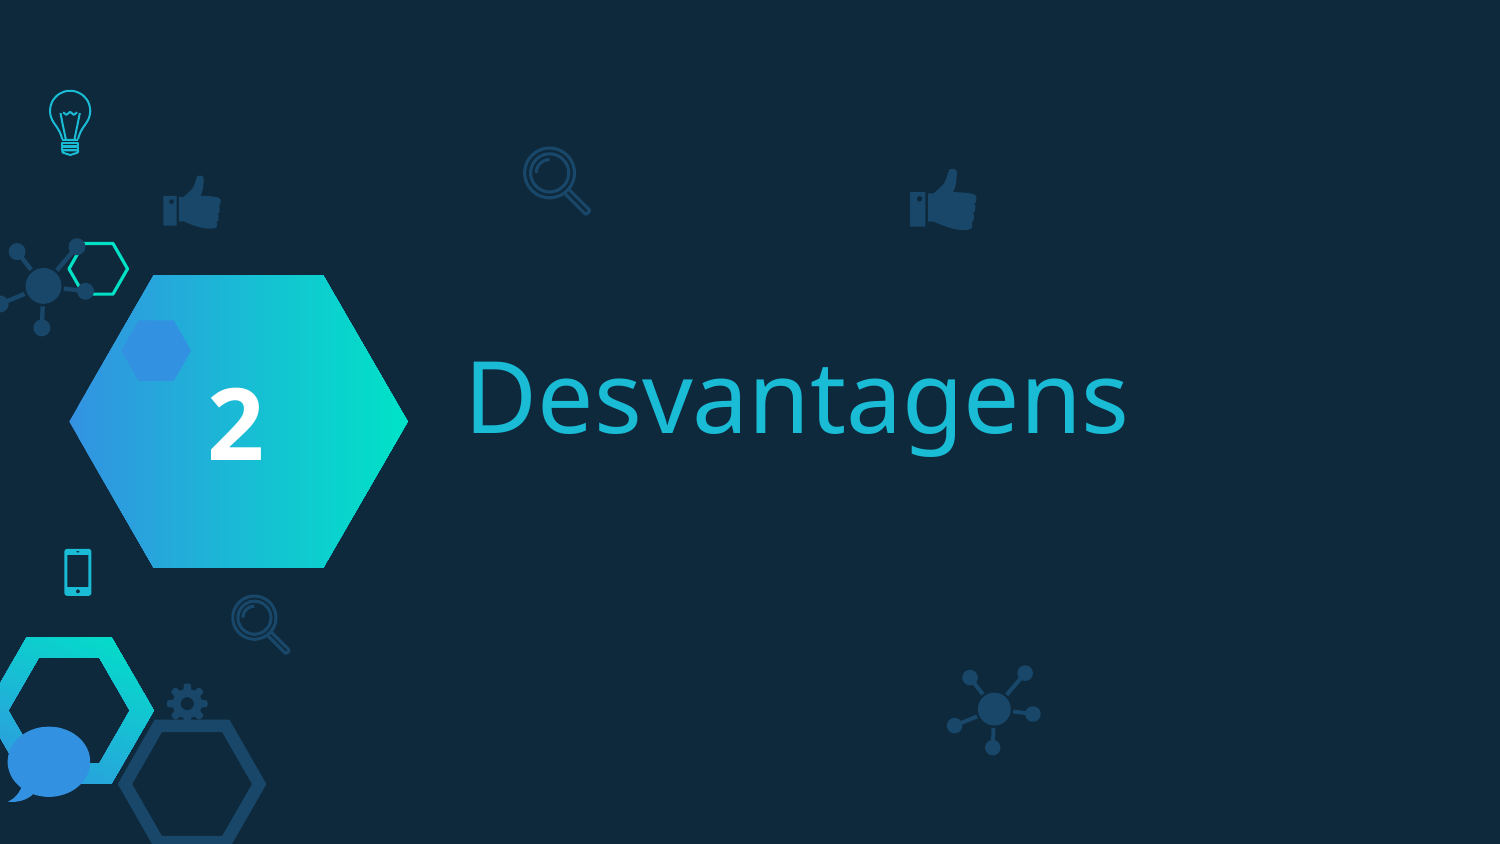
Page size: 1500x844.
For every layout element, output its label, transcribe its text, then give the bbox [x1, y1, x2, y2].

text_box Desvantagens [449, 319, 1375, 469]
text_box 2 [67, 345, 406, 495]
